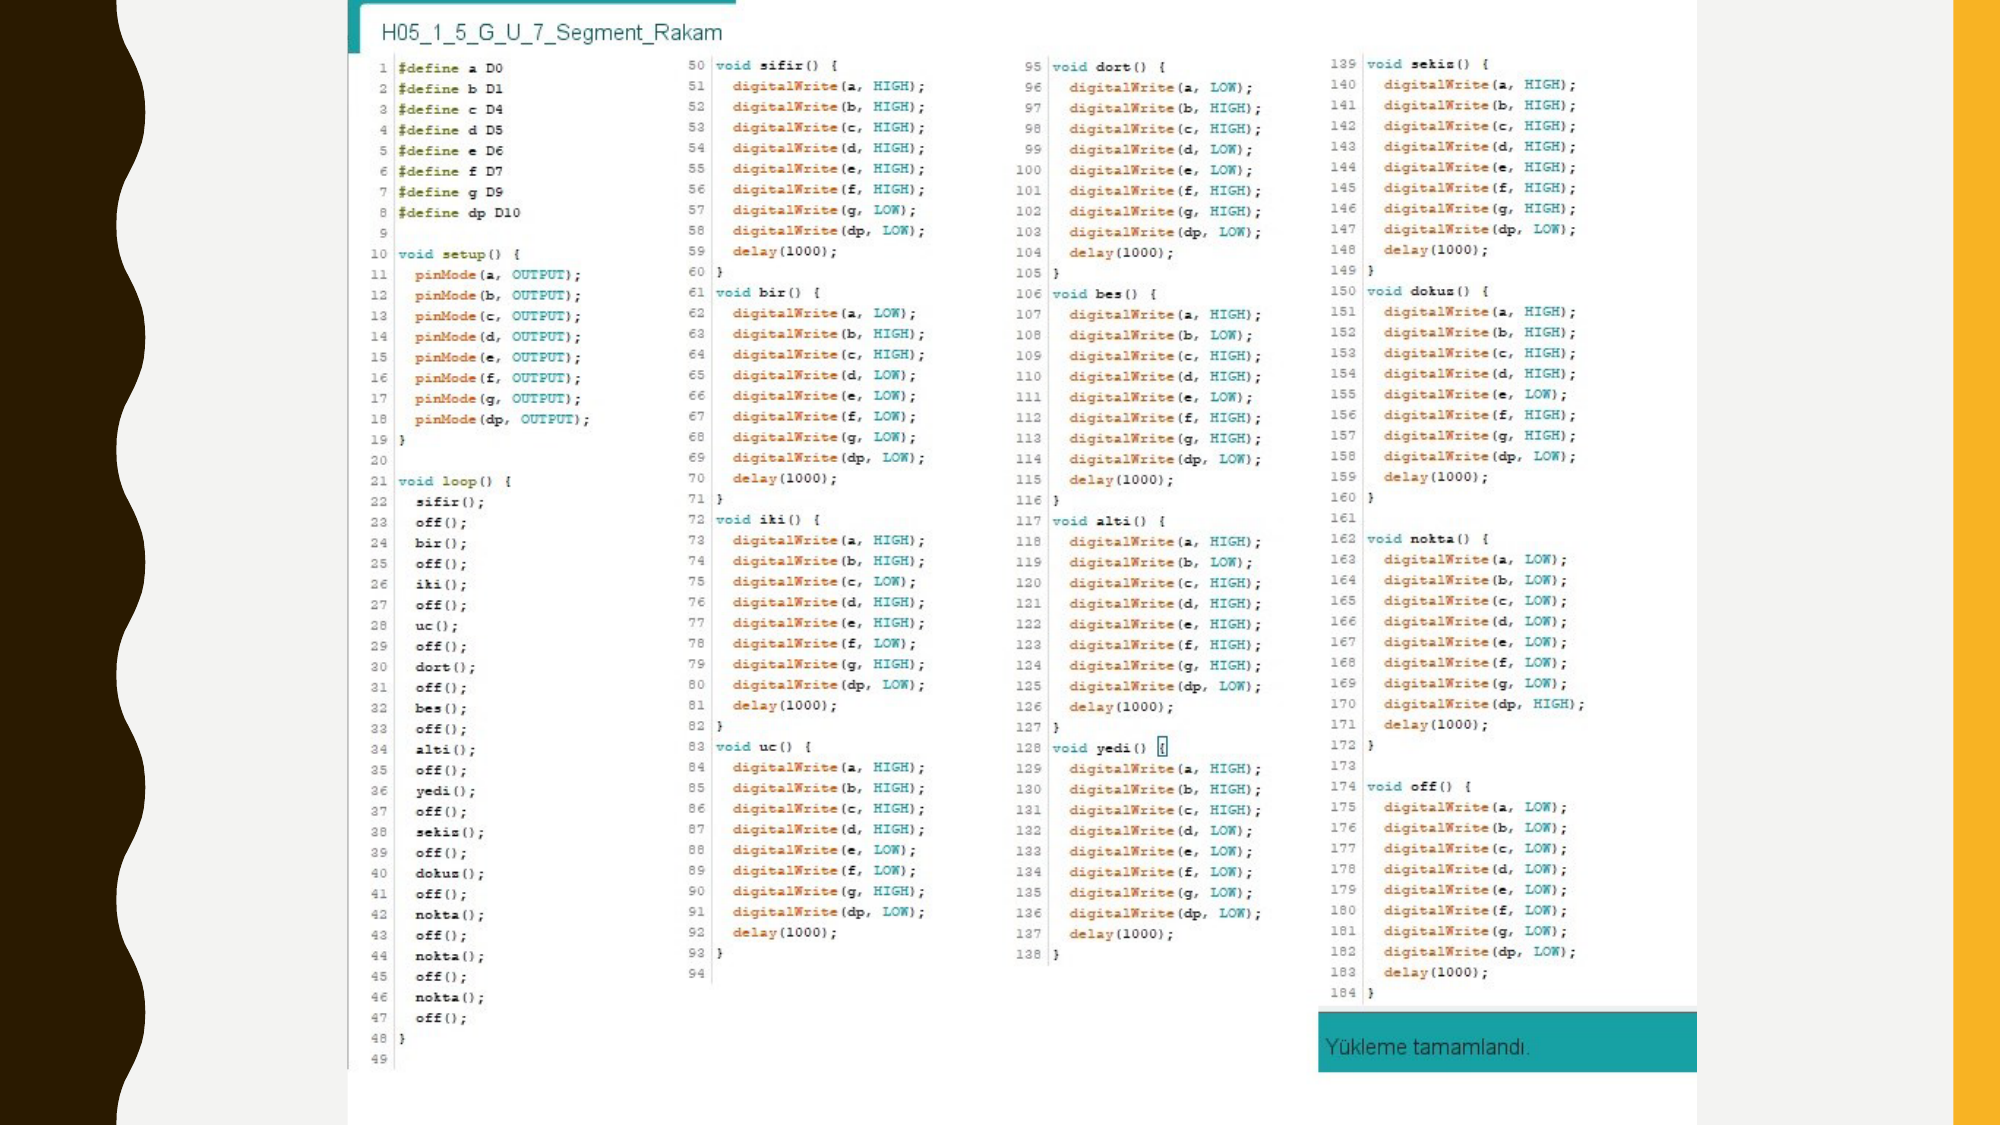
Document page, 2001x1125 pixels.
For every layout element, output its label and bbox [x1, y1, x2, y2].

picture [347, 0, 1697, 1125]
